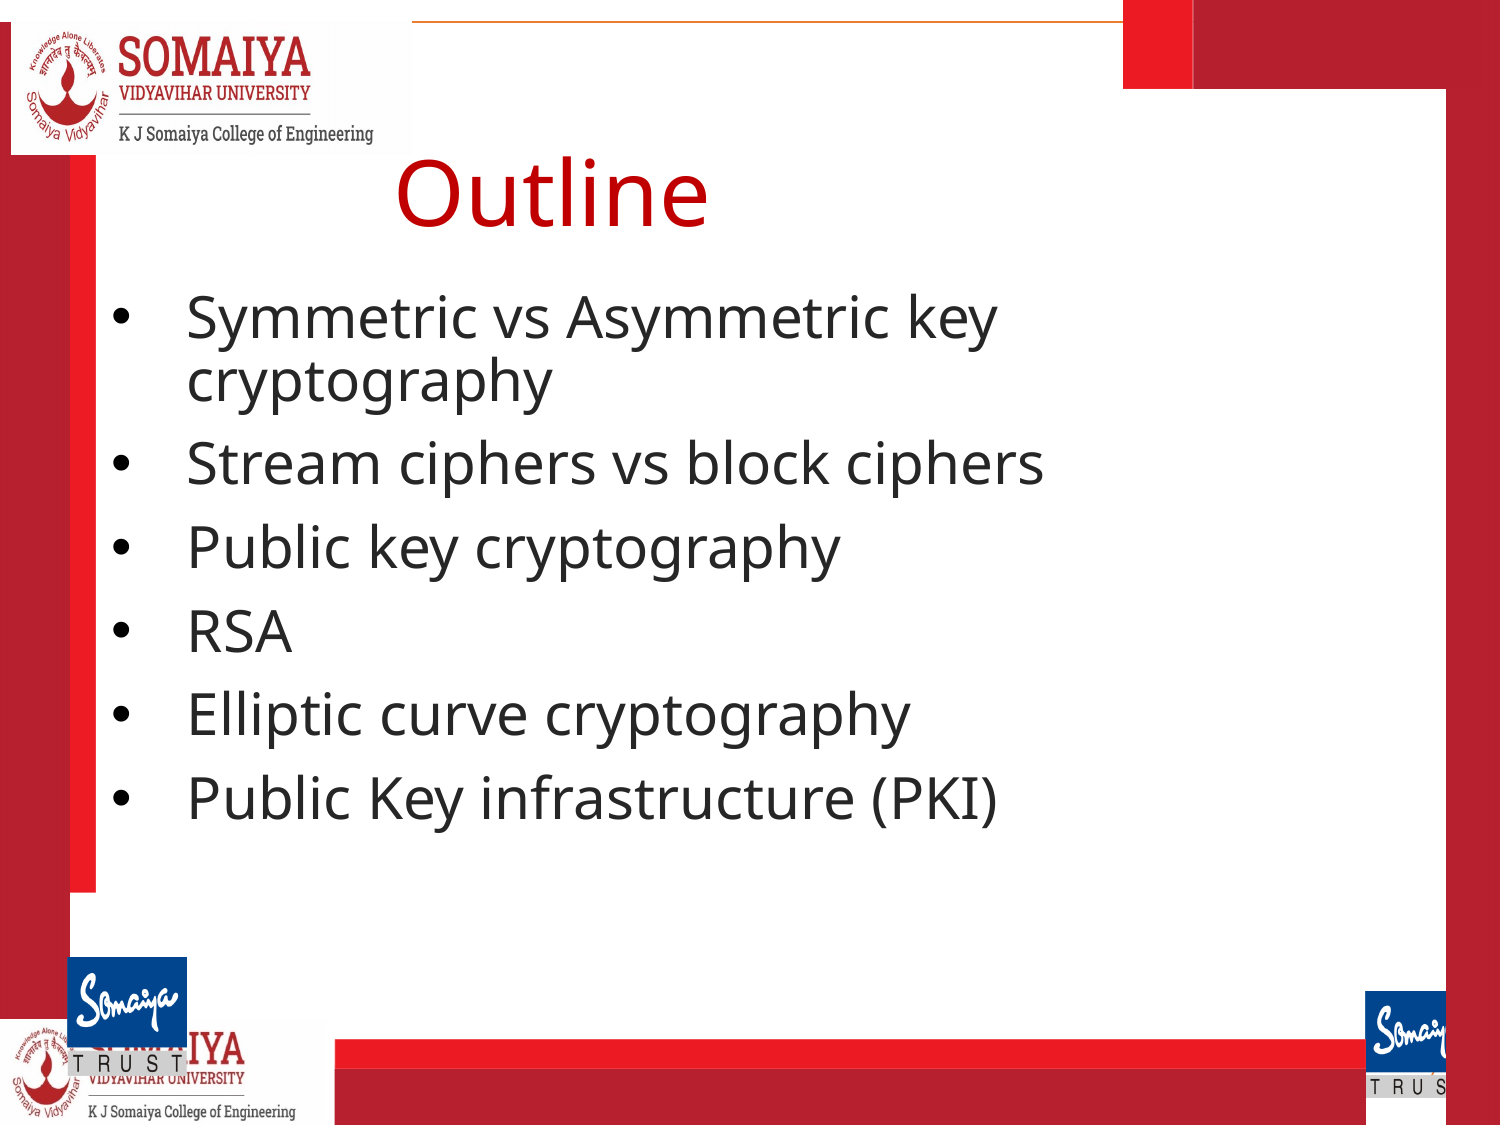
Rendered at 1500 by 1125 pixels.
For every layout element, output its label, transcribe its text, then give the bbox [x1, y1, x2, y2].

title Outline [355, 88, 1245, 280]
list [67, 957, 188, 1076]
text_box Symmetric vs Asymmetric key cryptography Stream ciphers vs block ciphers Public key cryptography RSA Elliptic curve cryptography Public Key infrastructure (PKI) [67, 280, 1337, 1017]
picture [335, 1040, 1365, 1125]
picture [1123, 0, 1500, 1125]
picture [0, 21, 412, 1125]
